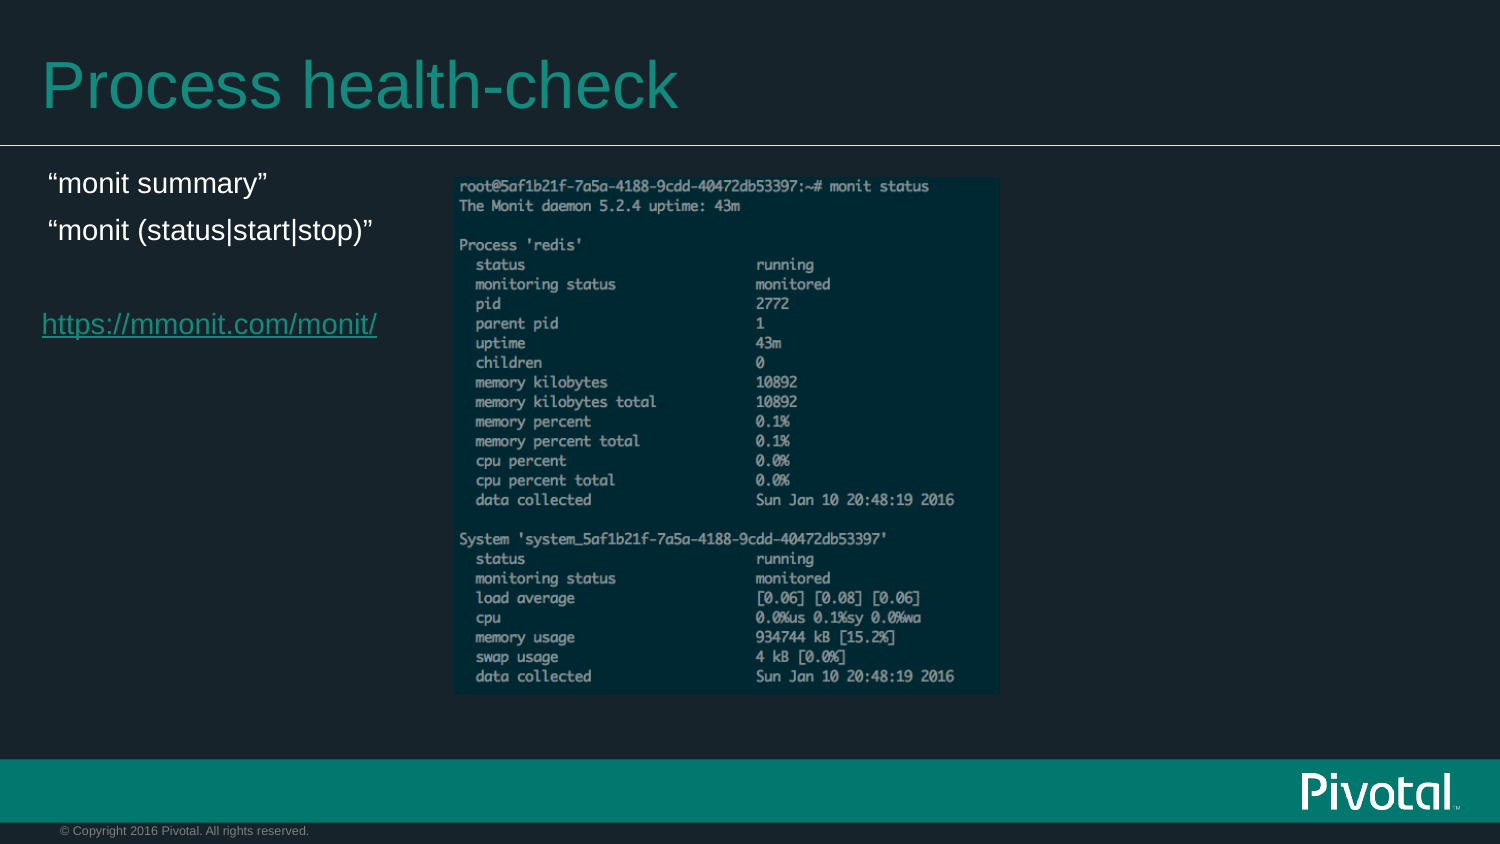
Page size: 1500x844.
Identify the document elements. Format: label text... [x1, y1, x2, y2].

picture [460, 239, 492, 251]
picture [774, 435, 789, 447]
picture [815, 631, 829, 642]
picture [757, 651, 764, 661]
picture [509, 458, 541, 468]
picture [493, 297, 500, 309]
picture [534, 317, 548, 331]
list “monit summary” “monit (status|start|stop)” [33, 149, 1073, 225]
picture [692, 180, 723, 192]
picture [765, 376, 796, 388]
picture [485, 534, 509, 545]
picture [756, 356, 765, 368]
picture [798, 591, 804, 606]
picture [756, 337, 764, 348]
picture [625, 439, 632, 447]
picture [715, 200, 723, 210]
picture [757, 556, 795, 564]
picture [492, 200, 516, 211]
picture [517, 595, 574, 607]
picture [477, 301, 483, 312]
picture [527, 534, 557, 548]
picture [568, 279, 615, 290]
picture [766, 297, 788, 309]
picture [581, 396, 590, 407]
picture [798, 497, 813, 505]
picture [518, 654, 557, 663]
picture [552, 395, 557, 407]
picture [922, 493, 945, 506]
picture [518, 498, 524, 506]
picture [880, 591, 888, 604]
title Process health-check [26, 52, 1461, 113]
picture [765, 631, 781, 643]
picture [617, 396, 623, 407]
picture [822, 591, 830, 604]
picture [519, 200, 523, 211]
picture [551, 671, 590, 682]
picture [682, 203, 698, 210]
picture [856, 533, 872, 545]
picture [806, 181, 822, 191]
picture [476, 439, 523, 450]
picture [756, 454, 765, 466]
picture [790, 494, 795, 506]
picture [725, 199, 740, 211]
picture [543, 475, 566, 486]
picture [874, 591, 880, 606]
picture [848, 533, 854, 545]
picture [561, 395, 581, 411]
picture [510, 278, 558, 293]
picture [946, 493, 954, 506]
picture [502, 356, 541, 368]
picture [872, 670, 887, 682]
picture [477, 615, 500, 625]
picture [898, 493, 913, 506]
picture [543, 670, 549, 681]
picture [823, 671, 830, 681]
picture [576, 181, 583, 191]
picture [790, 671, 795, 682]
picture [634, 434, 640, 446]
picture [740, 533, 755, 545]
picture [476, 380, 523, 391]
picture [617, 199, 623, 211]
picture [534, 635, 574, 646]
picture [494, 356, 499, 367]
picture [535, 376, 548, 387]
picture [756, 282, 787, 290]
picture [476, 572, 507, 584]
picture [756, 631, 764, 643]
picture [575, 494, 590, 505]
picture [922, 670, 954, 682]
picture [477, 654, 508, 664]
picture [757, 262, 795, 270]
picture [814, 611, 822, 623]
picture [765, 591, 773, 604]
picture [675, 199, 679, 211]
picture [476, 399, 523, 411]
picture [774, 415, 789, 427]
picture [477, 458, 500, 468]
picture [898, 670, 913, 682]
picture [757, 396, 764, 407]
picture [567, 494, 574, 505]
picture [781, 591, 797, 604]
picture [535, 239, 565, 251]
picture [625, 396, 640, 408]
picture [560, 180, 567, 191]
picture [526, 200, 533, 211]
picture [576, 475, 607, 486]
picture [543, 493, 548, 505]
picture [460, 199, 483, 210]
picture [654, 200, 673, 213]
picture [567, 436, 590, 447]
picture [756, 415, 765, 427]
picture [757, 297, 764, 309]
picture [609, 474, 615, 485]
picture [493, 243, 516, 251]
picture [477, 556, 483, 564]
picture [822, 533, 846, 545]
picture [758, 497, 780, 506]
picture [790, 279, 829, 290]
picture [783, 632, 789, 642]
picture [758, 591, 764, 606]
picture [600, 200, 607, 211]
picture [1302, 773, 1460, 810]
picture [831, 184, 861, 192]
picture [526, 493, 540, 506]
picture [798, 556, 813, 567]
picture [568, 573, 615, 584]
picture [633, 200, 641, 210]
picture [757, 318, 764, 328]
picture [526, 180, 558, 192]
picture [831, 493, 839, 506]
picture [773, 474, 789, 486]
picture [518, 670, 541, 682]
picture [559, 537, 583, 545]
picture [765, 395, 796, 408]
picture [509, 478, 541, 488]
picture [823, 494, 830, 505]
picture [519, 180, 525, 191]
picture [477, 478, 500, 488]
picture [798, 674, 813, 682]
picture [839, 591, 854, 604]
picture [542, 199, 590, 211]
picture [567, 416, 590, 427]
picture [592, 380, 607, 388]
picture [872, 611, 880, 623]
picture [584, 532, 608, 545]
picture [658, 180, 689, 192]
picture [757, 674, 780, 682]
picture [816, 591, 822, 606]
picture [692, 534, 707, 544]
picture [822, 650, 845, 665]
picture [897, 181, 928, 192]
picture [477, 262, 483, 270]
picture [476, 278, 507, 290]
picture [476, 494, 508, 505]
picture [848, 632, 862, 643]
picture [888, 611, 920, 623]
picture [542, 455, 566, 466]
picture [725, 180, 764, 192]
picture [477, 338, 525, 350]
picture [551, 376, 557, 387]
picture [461, 533, 483, 548]
picture [848, 493, 863, 506]
picture [650, 395, 655, 407]
picture [766, 336, 781, 349]
picture [881, 181, 895, 192]
picture [534, 439, 566, 449]
picture [461, 180, 516, 192]
picture [477, 318, 524, 331]
picture [872, 493, 887, 506]
picture [872, 631, 894, 645]
text_box https://mmonit.com/monit/ [26, 290, 423, 366]
picture [559, 376, 590, 391]
picture [583, 181, 624, 192]
picture [896, 591, 919, 606]
picture [756, 572, 787, 584]
picture [756, 434, 765, 447]
picture [773, 454, 789, 466]
picture [535, 395, 548, 407]
picture [487, 591, 508, 604]
picture [774, 180, 789, 192]
picture [874, 534, 880, 544]
picture [551, 318, 558, 329]
picture [626, 180, 656, 192]
picture [757, 377, 764, 387]
picture [766, 180, 772, 192]
picture [800, 650, 814, 665]
picture [641, 399, 648, 407]
picture [485, 553, 525, 564]
picture [708, 533, 738, 545]
picture [476, 635, 523, 646]
picture [486, 298, 490, 309]
picture [841, 631, 847, 645]
picture [856, 591, 861, 606]
picture [848, 670, 863, 682]
picture [773, 611, 805, 623]
picture [477, 357, 492, 368]
picture [789, 632, 806, 642]
picture [774, 650, 788, 661]
picture [756, 611, 765, 623]
picture [551, 497, 565, 506]
picture [476, 670, 508, 682]
picture [485, 259, 525, 270]
picture [666, 534, 689, 545]
picture [510, 572, 558, 587]
picture [832, 611, 861, 626]
picture [477, 591, 483, 603]
picture [798, 262, 813, 273]
picture [756, 533, 821, 545]
picture [592, 399, 607, 407]
picture [864, 181, 871, 192]
picture [609, 532, 649, 545]
picture [831, 670, 839, 682]
picture [476, 419, 524, 430]
picture [790, 573, 829, 584]
picture [601, 436, 623, 447]
picture [568, 243, 574, 251]
picture [534, 419, 566, 429]
picture [756, 474, 765, 486]
